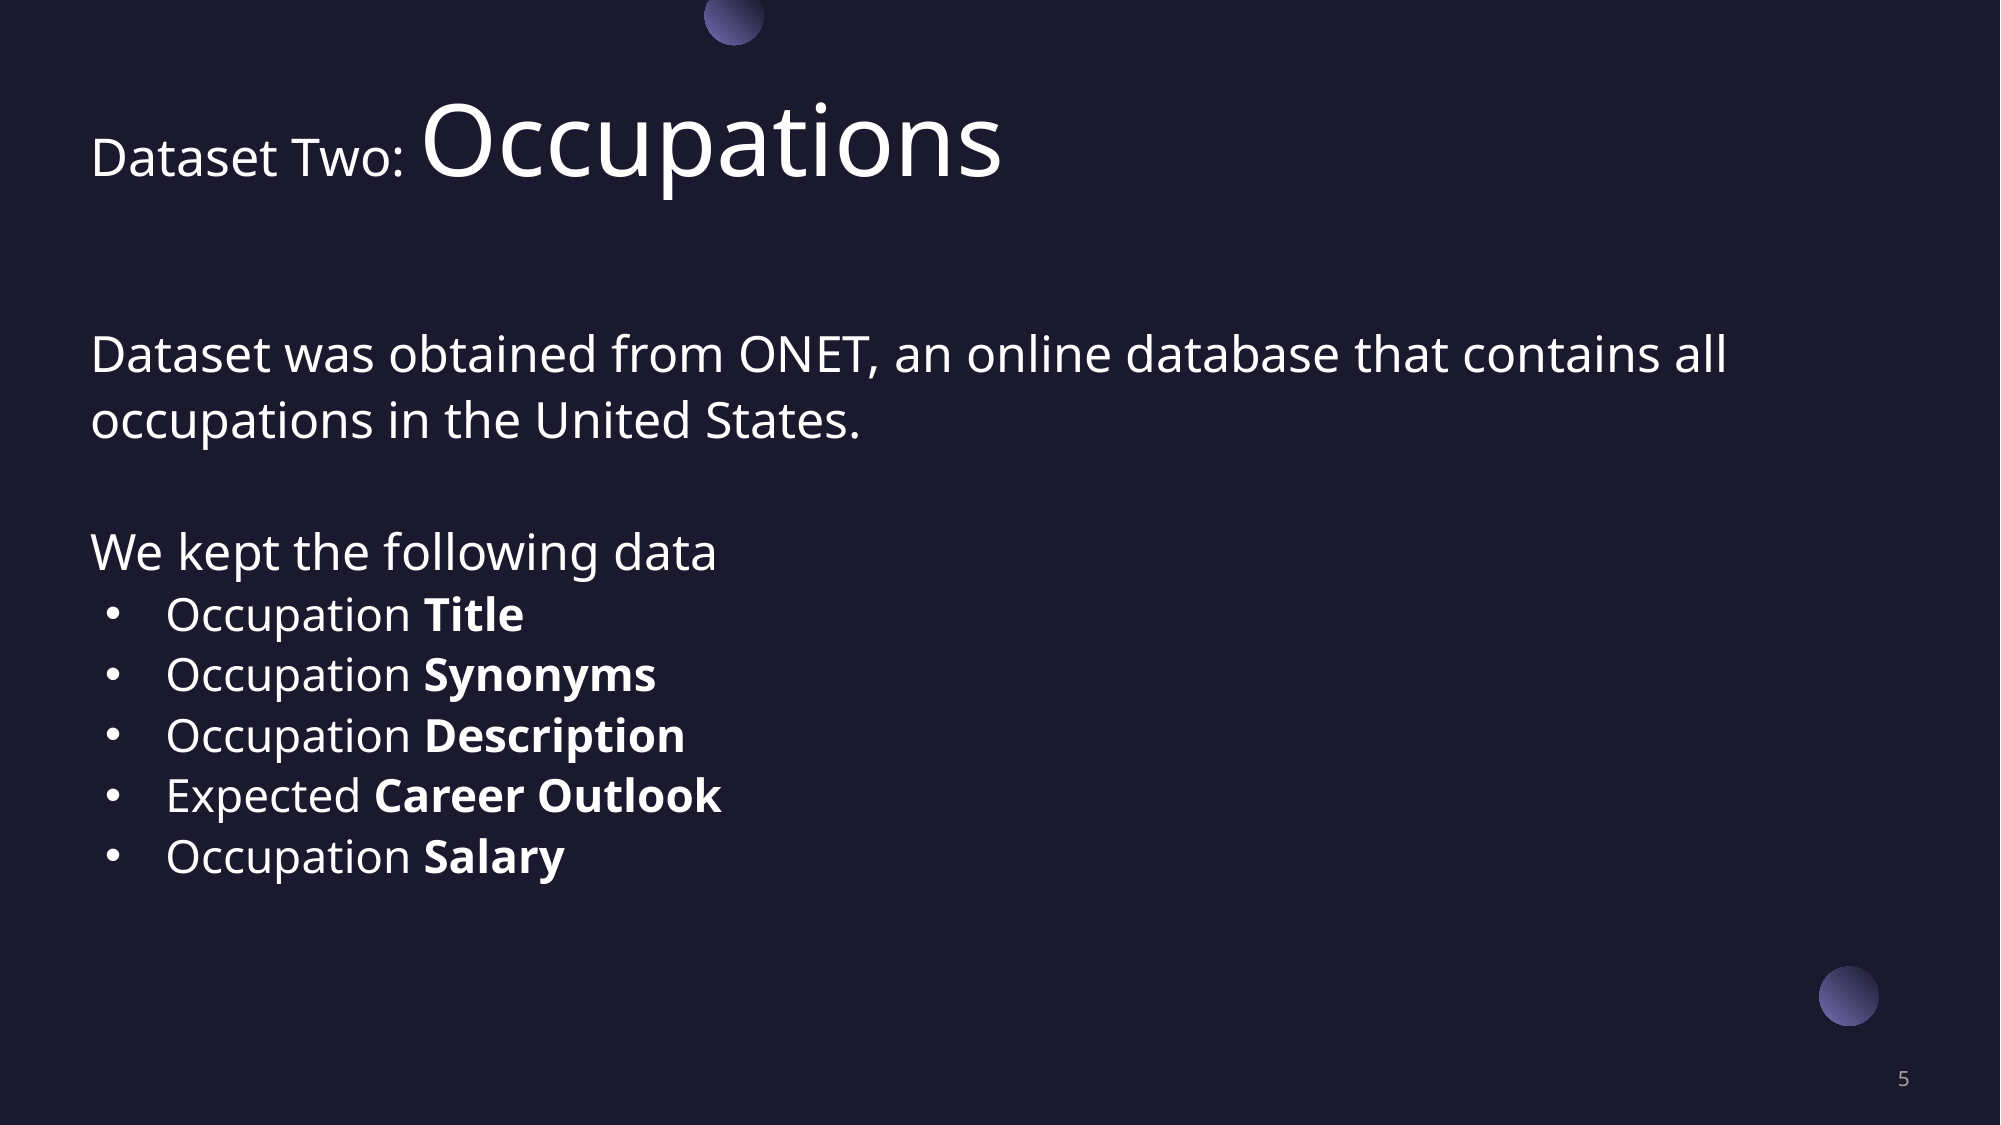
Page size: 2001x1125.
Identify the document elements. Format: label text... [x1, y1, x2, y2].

slide_number ‹#› [1632, 1067, 1910, 1093]
title Dataset Two: Occupations [90, 90, 1592, 309]
text_box [704, 0, 764, 46]
list Dataset was obtained from ONET, an online database that contains all occupations in the United States. We kept the following data Occupation Title Occupation Synonyms Occupation Description Expected Career Outlook Occupation Salary [90, 316, 1786, 950]
